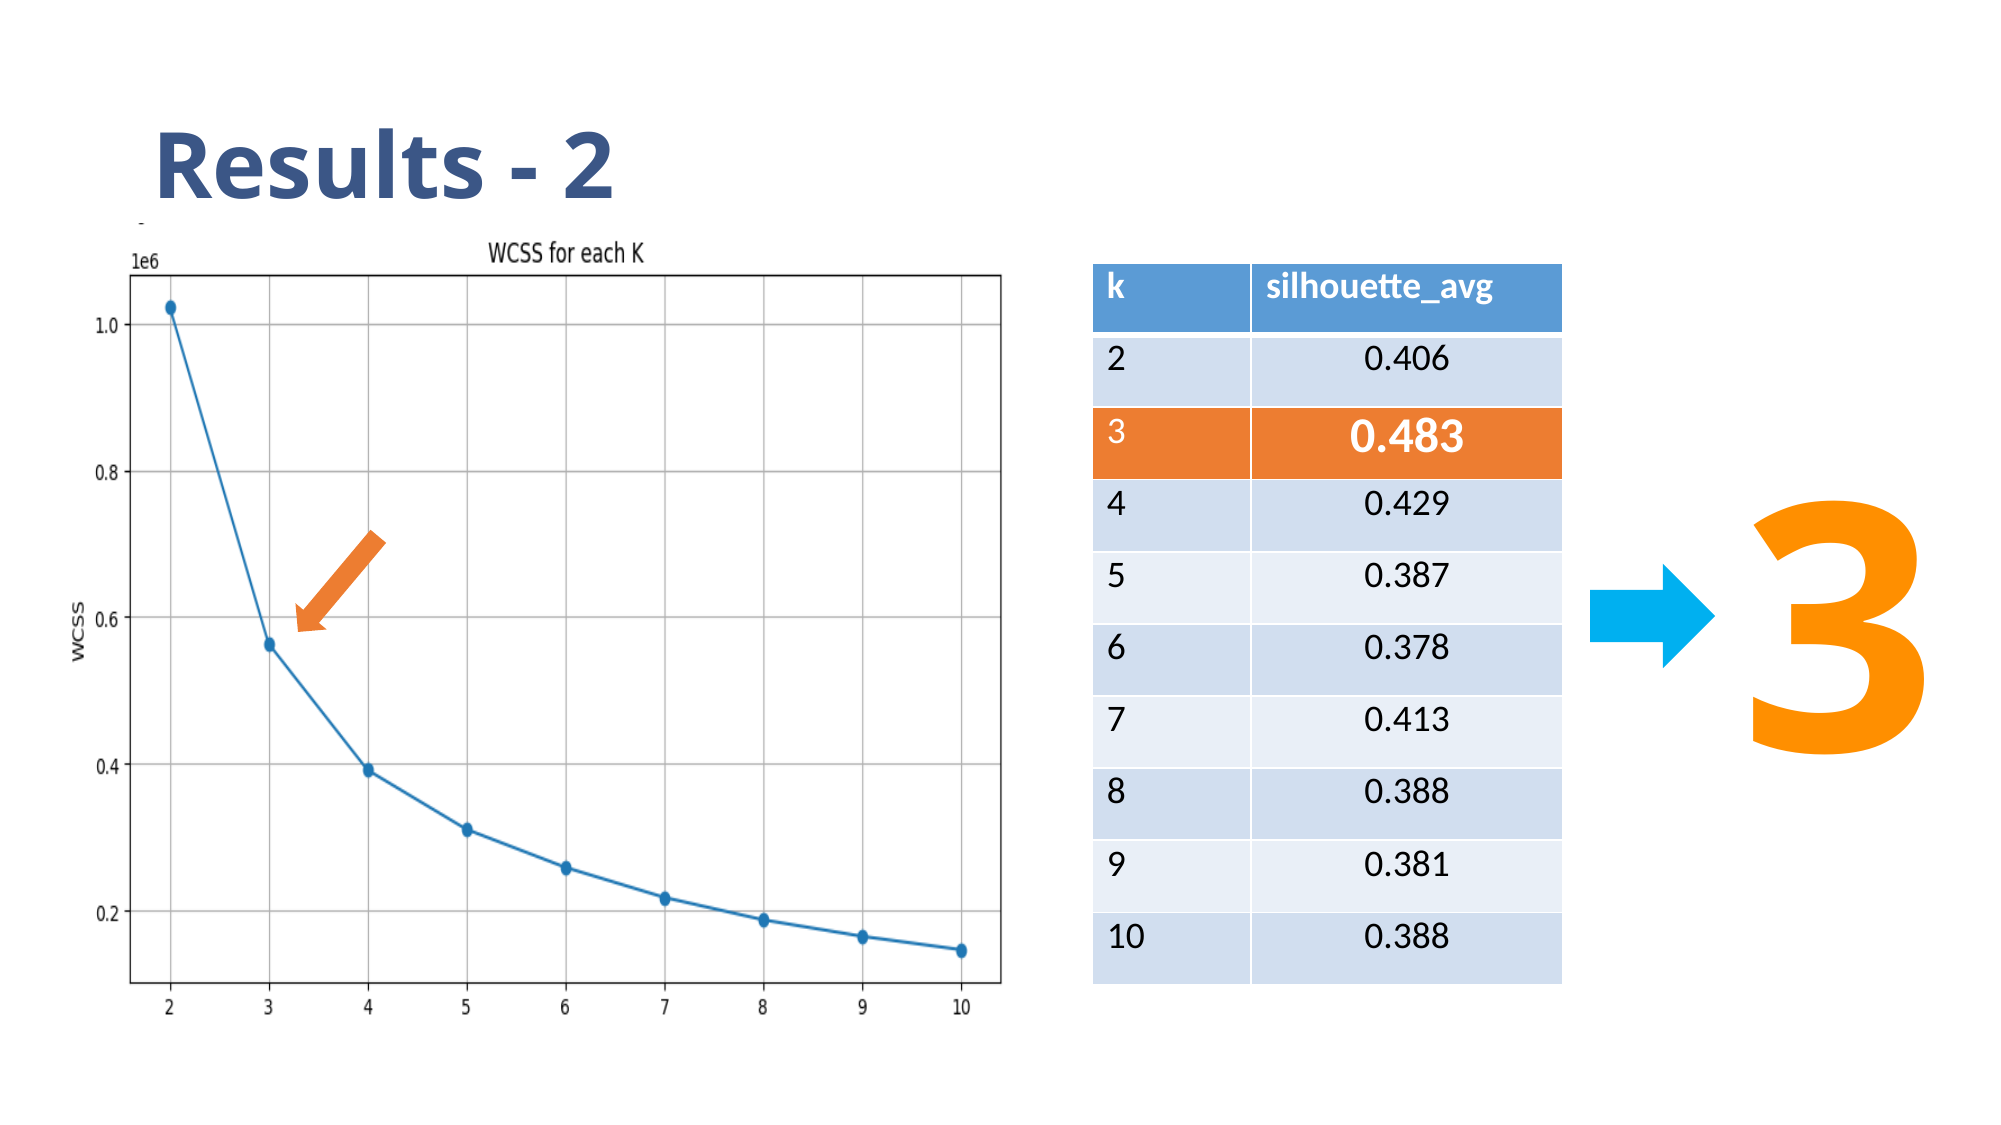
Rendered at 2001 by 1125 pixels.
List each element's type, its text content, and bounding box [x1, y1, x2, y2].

table_cell 0.429 [1252, 480, 1562, 551]
table_cell 2 [1093, 338, 1250, 406]
table_cell 6 [1093, 625, 1250, 695]
table_cell 0.387 [1252, 553, 1562, 623]
title Results - 2 [137, 59, 1863, 278]
table_cell 0.381 [1252, 841, 1562, 912]
table_cell 0.388 [1252, 913, 1562, 984]
table_cell 9 [1093, 841, 1250, 912]
table_header k [1093, 264, 1250, 332]
table_cell 10 [1093, 913, 1250, 984]
table_cell 0.406 [1252, 338, 1562, 406]
table_cell 0.388 [1252, 769, 1562, 839]
table_cell 8 [1093, 769, 1250, 839]
picture [50, 223, 1024, 1030]
table_header silhouette_avg [1252, 264, 1562, 332]
table_cell 3 [1093, 408, 1250, 479]
table_cell 0.378 [1252, 625, 1562, 695]
table_cell 0.483 [1252, 408, 1562, 479]
table_cell 0.413 [1252, 697, 1562, 767]
text_box 3 [1702, 398, 1976, 846]
table_cell 7 [1093, 697, 1250, 767]
table_cell 4 [1093, 480, 1250, 551]
table_cell 5 [1093, 553, 1250, 623]
text_box [1589, 561, 1702, 671]
